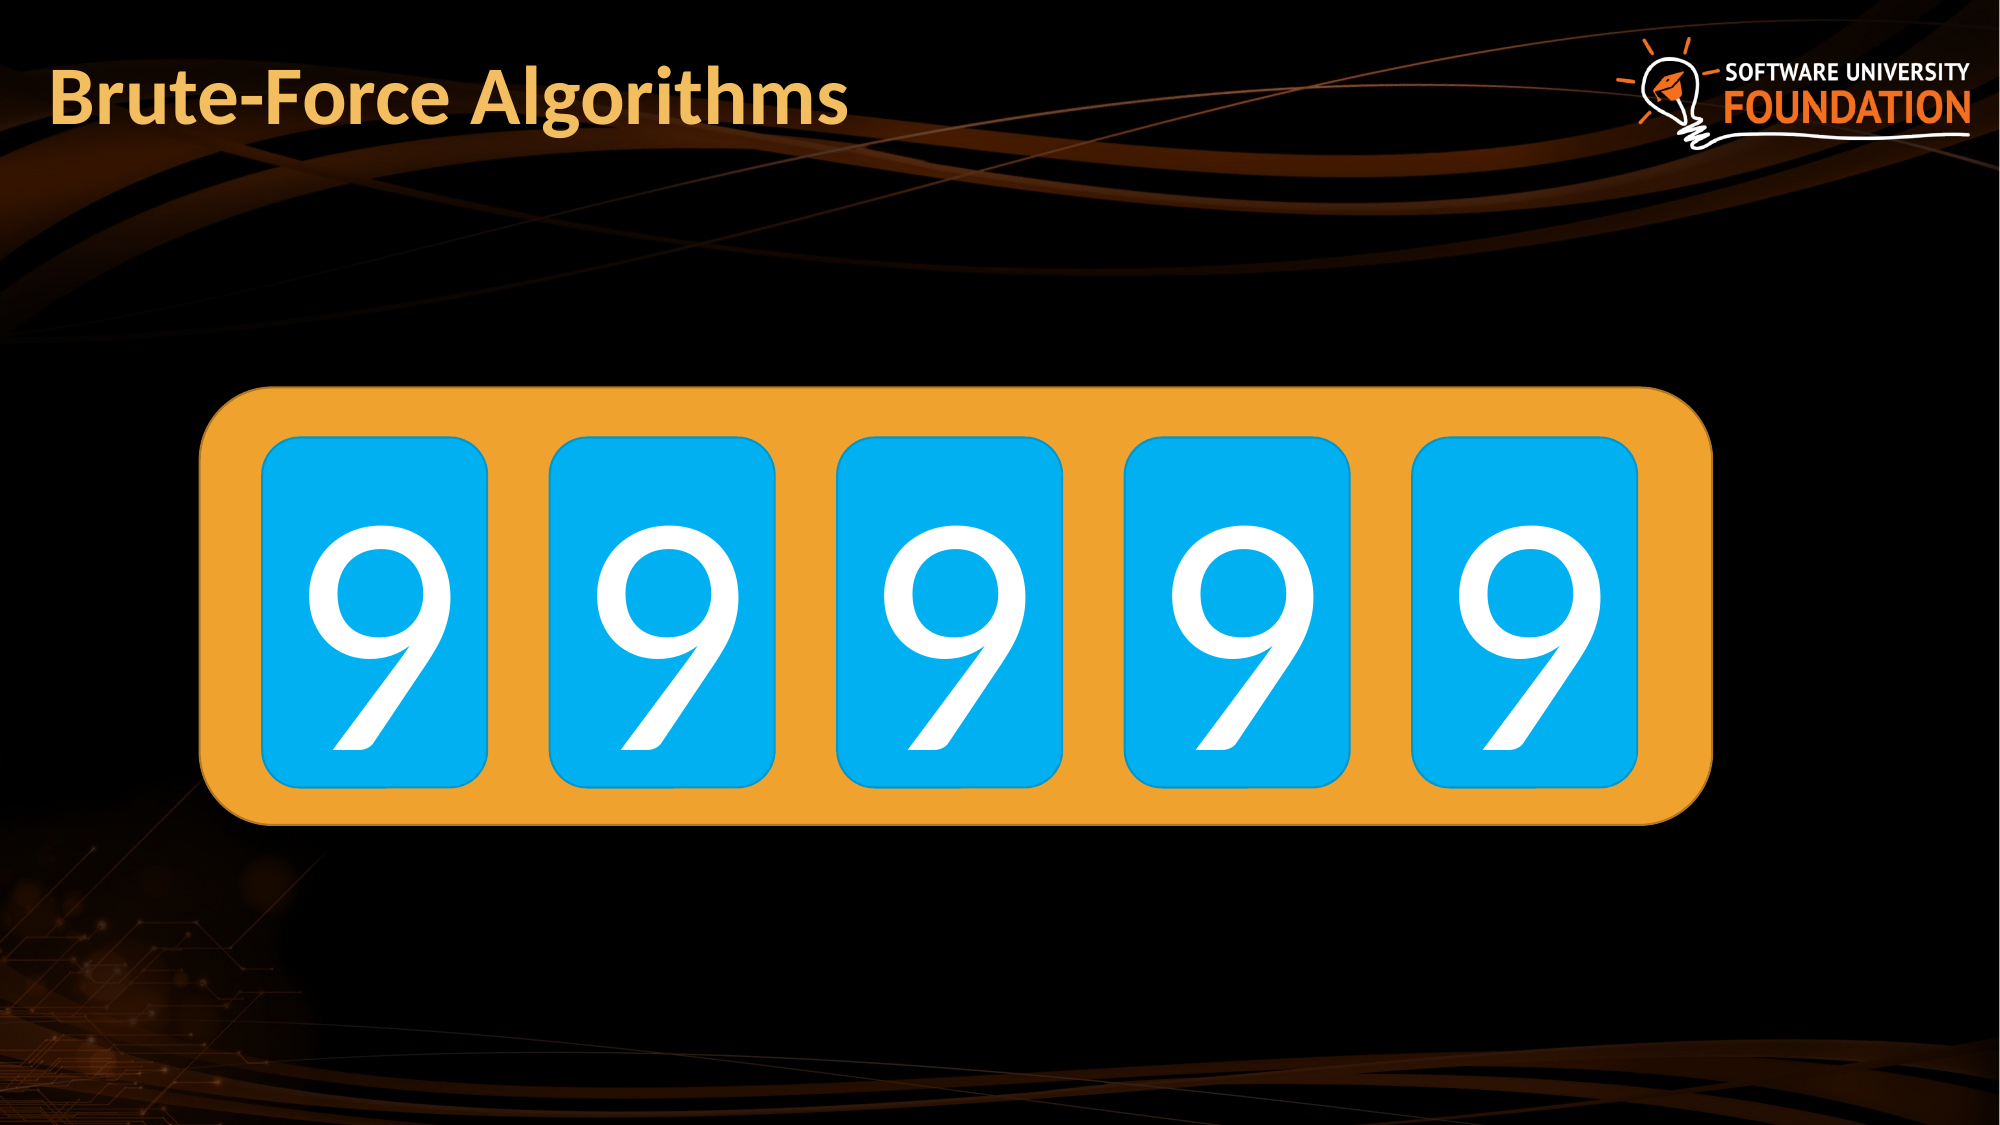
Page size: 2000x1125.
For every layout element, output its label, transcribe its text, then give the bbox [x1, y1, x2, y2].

text_box 9 [1123, 436, 1351, 789]
text_box 9 [261, 436, 489, 789]
text_box 9 [836, 436, 1064, 789]
text_box 9 [1411, 436, 1639, 789]
text_box 9 [548, 436, 776, 789]
text_box [198, 386, 1714, 826]
title Brute-Force Algorithms [30, 6, 1602, 189]
picture [0, 0, 2000, 1125]
